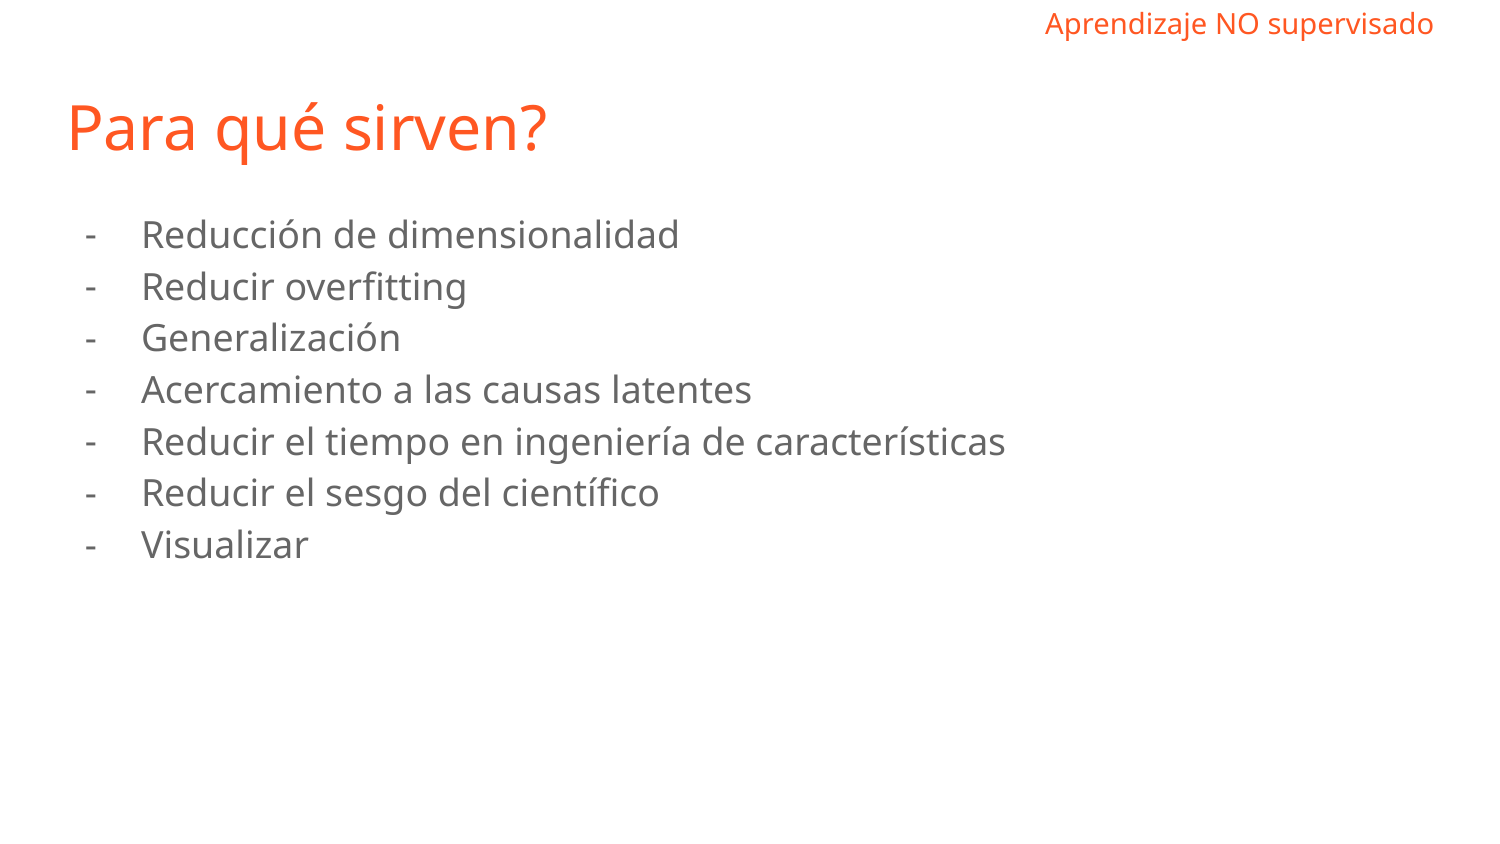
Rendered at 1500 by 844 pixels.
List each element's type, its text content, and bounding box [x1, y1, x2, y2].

list Reducción de dimensionalidad Reducir overfitting Generalización Acercamiento a las causas latentes Reducir el tiempo en ingeniería de características Reducir el sesgo del científico Visualizar [51, 189, 1449, 750]
title Para qué sirven? [51, 72, 1449, 167]
